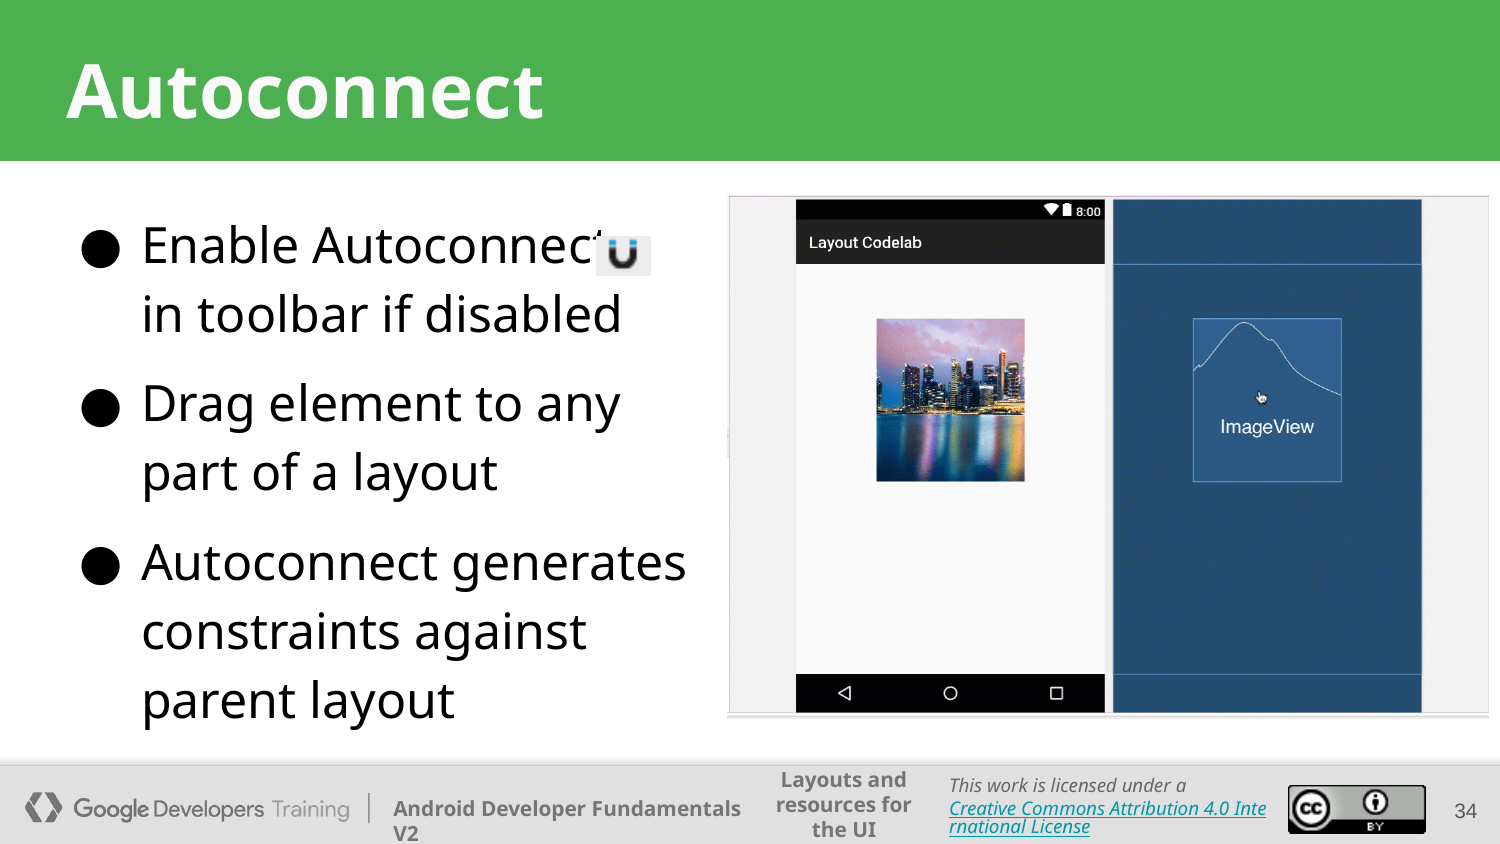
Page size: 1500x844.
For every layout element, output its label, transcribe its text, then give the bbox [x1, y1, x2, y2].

list Enable Autoconnect in toolbar if disabled Drag element to any part of a layout Autoconnect generates constraints against parent layout [51, 189, 728, 768]
title Autoconnect [51, 28, 1449, 122]
slide_number 34 [1402, 777, 1493, 842]
picture [0, 161, 1500, 844]
